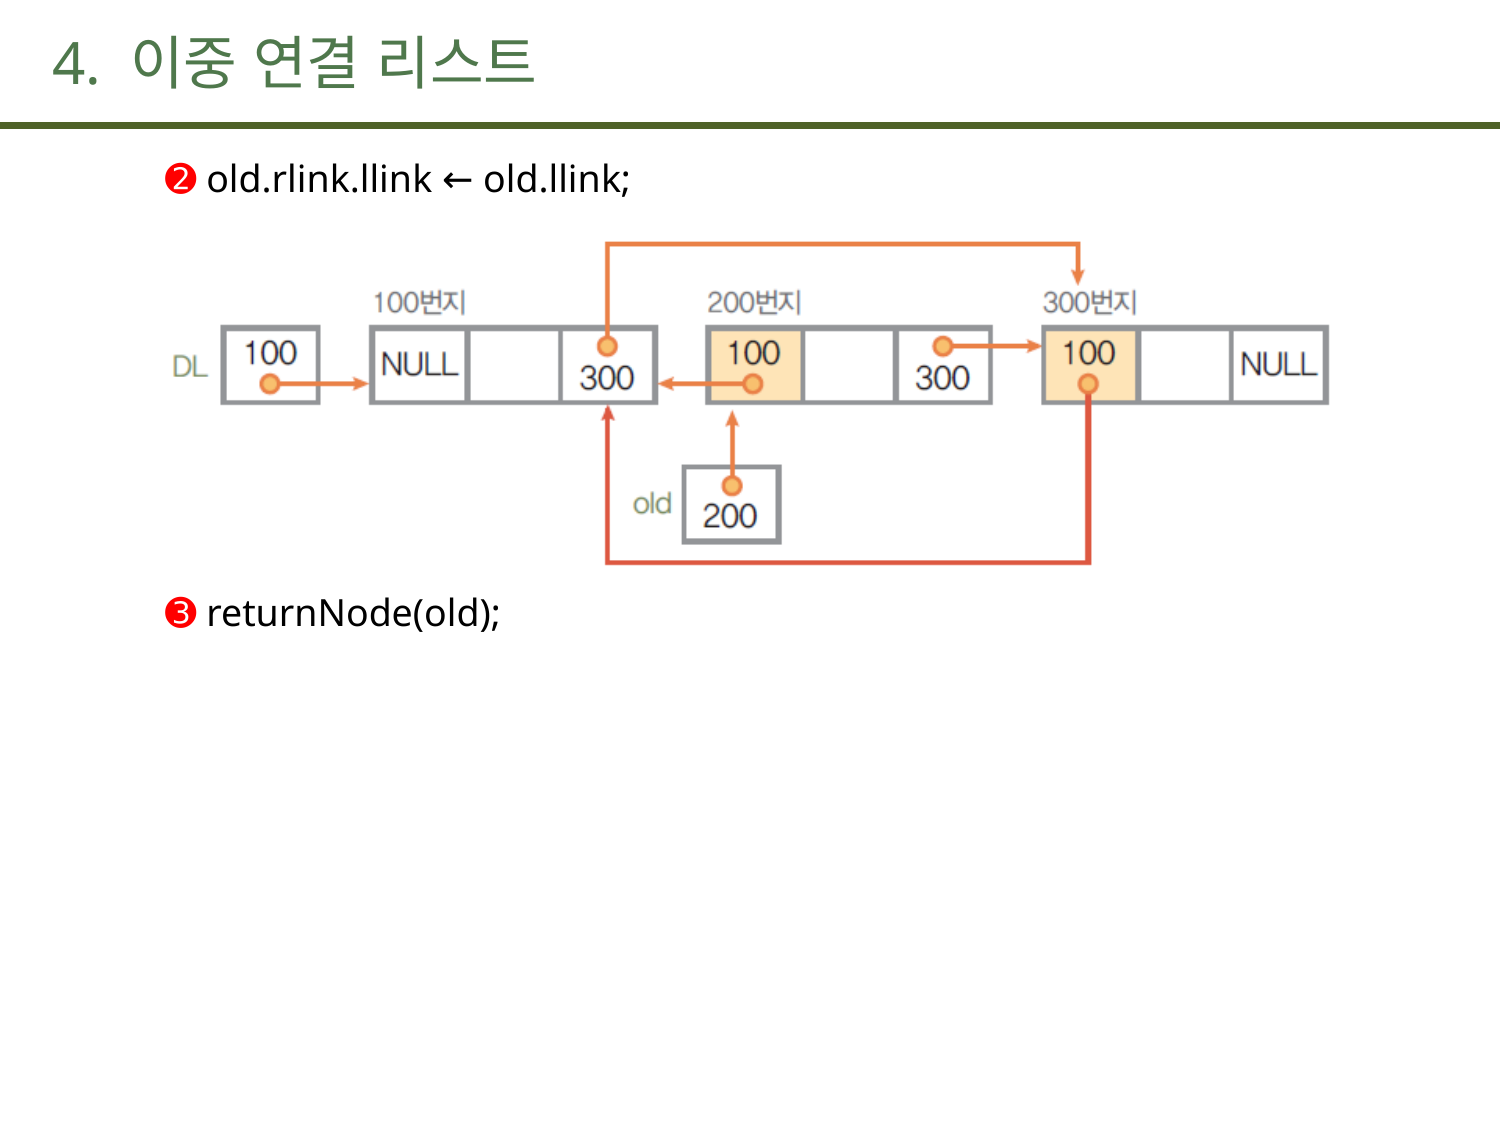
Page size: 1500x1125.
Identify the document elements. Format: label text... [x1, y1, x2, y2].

picture [166, 231, 1334, 570]
title 4. 이중 연결 리스트 [37, 13, 1278, 109]
list ➋ old.rlink.llink ← old.llink; ➌ returnNode(old); [37, 152, 1463, 1091]
